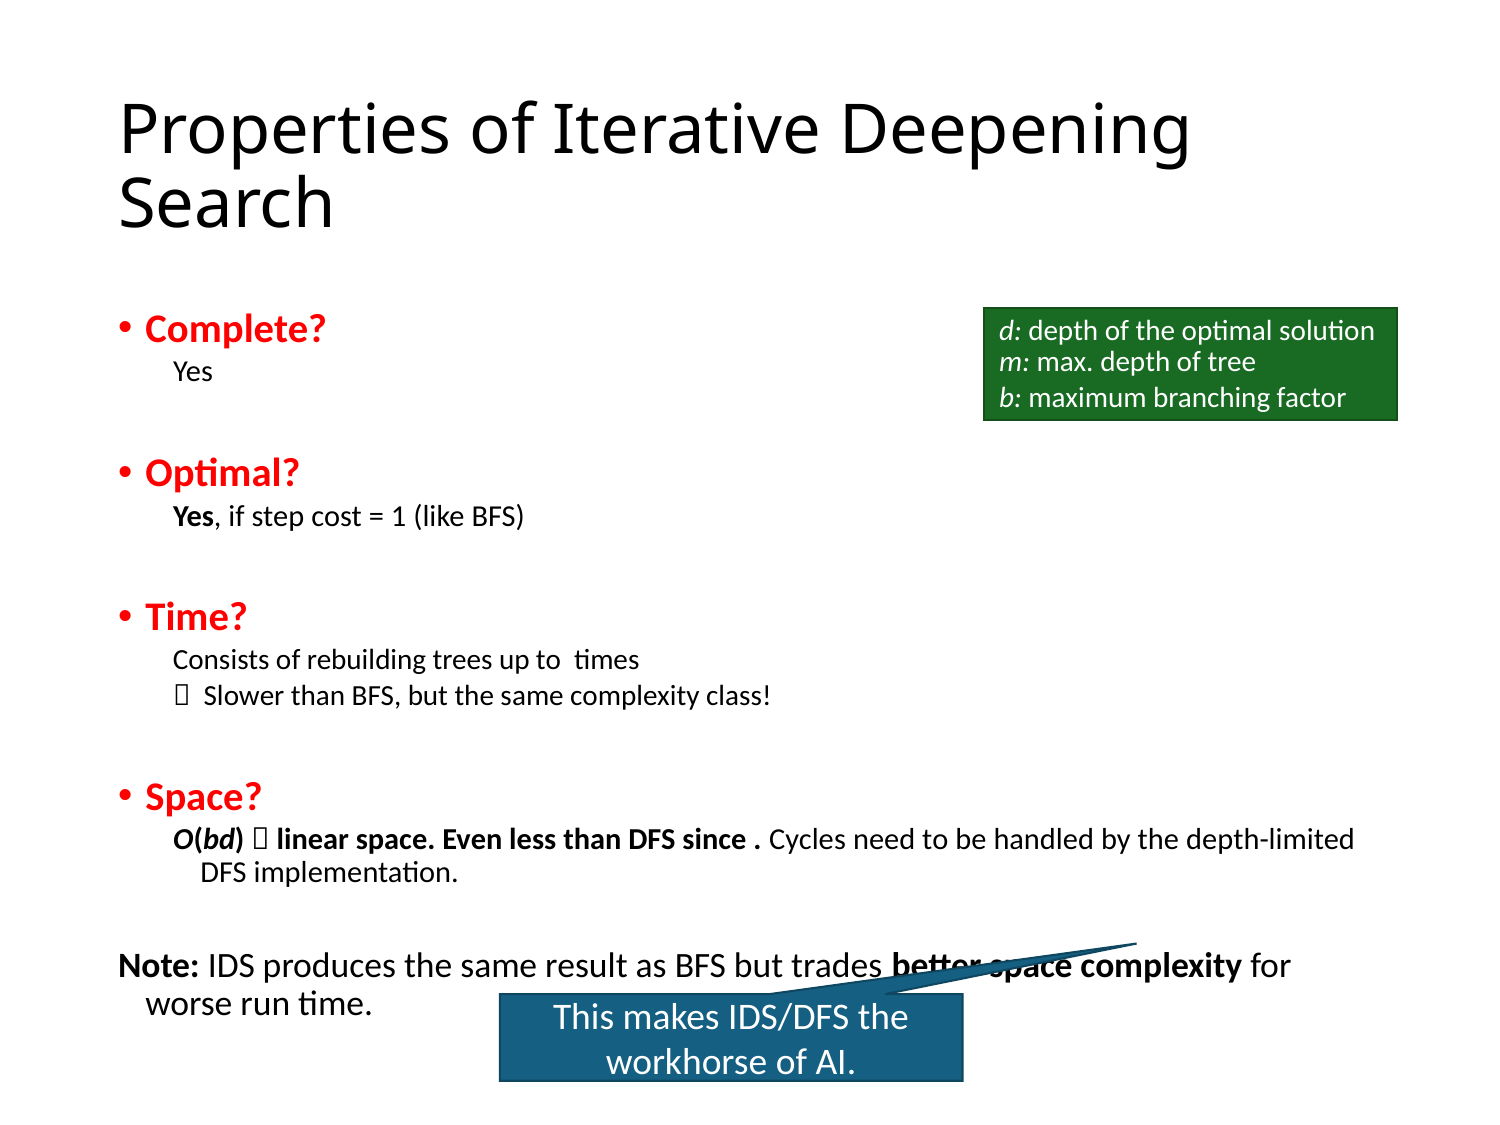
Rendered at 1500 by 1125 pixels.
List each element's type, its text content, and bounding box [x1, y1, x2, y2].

text_box This makes IDS/DFS the workhorse of AI. [498, 942, 1137, 1082]
title Properties of Iterative Deepening Search [103, 59, 1397, 278]
text_box d: depth of the optimal solution m: max. depth of tree b: maximum branching factor [983, 307, 1398, 421]
